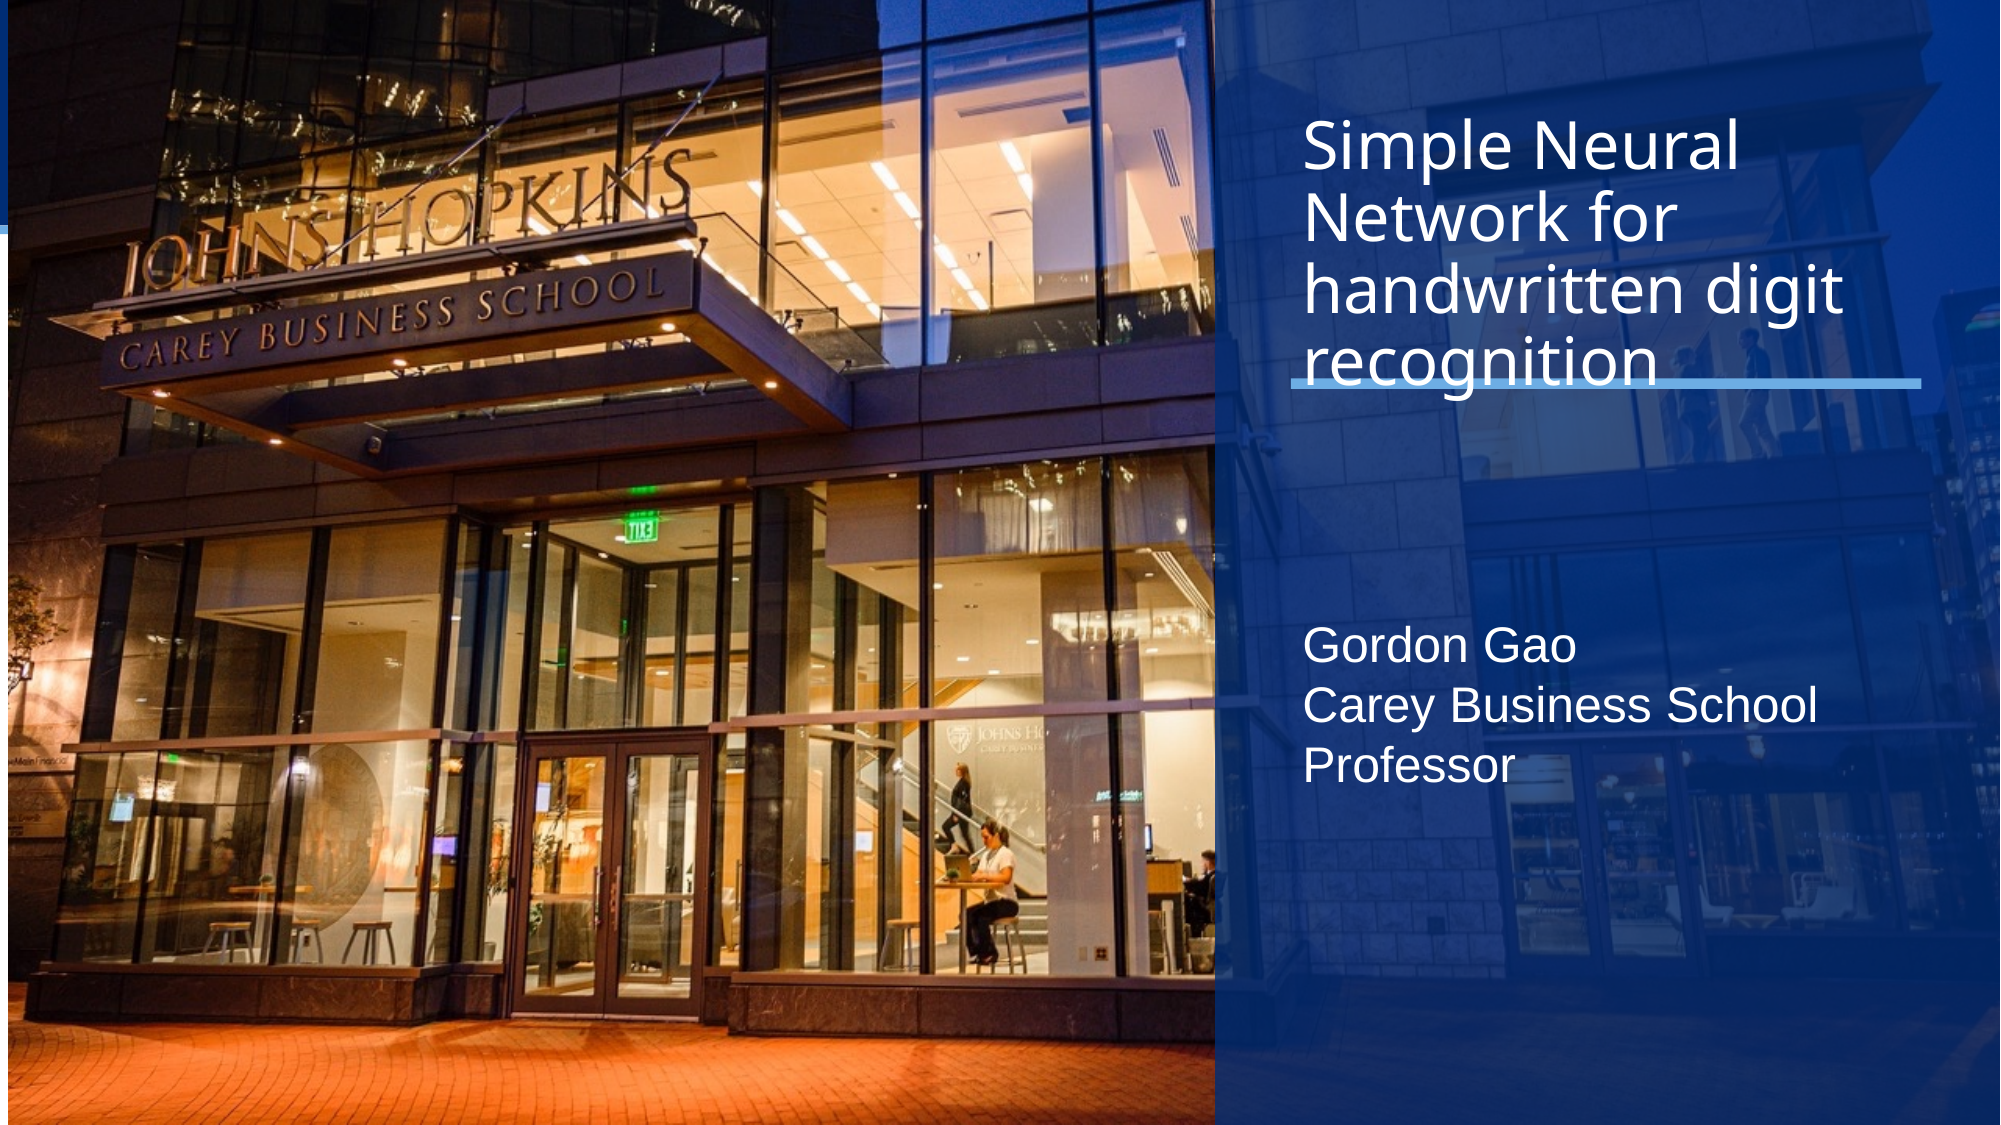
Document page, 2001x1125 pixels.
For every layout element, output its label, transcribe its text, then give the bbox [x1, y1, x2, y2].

title Simple Neural Network for handwritten digit recognition [1287, 104, 1978, 504]
picture [8, 0, 1215, 1125]
subtitle Gordon Gao Carey Business School Professor [1287, 545, 1924, 786]
